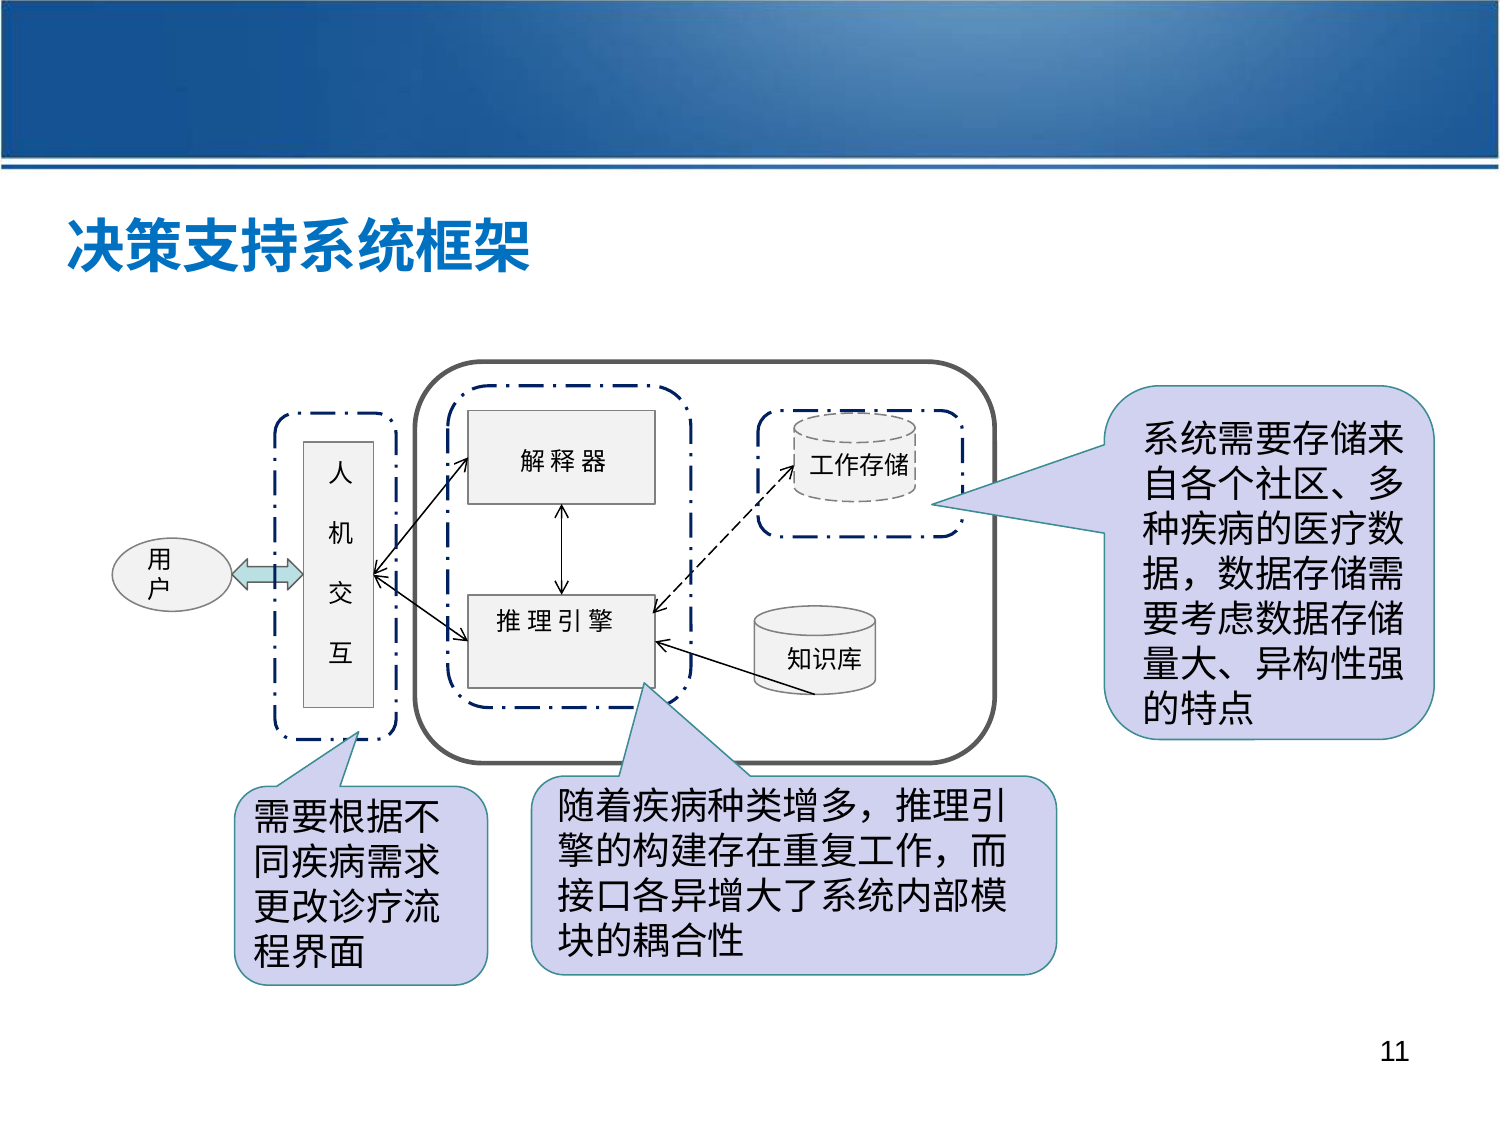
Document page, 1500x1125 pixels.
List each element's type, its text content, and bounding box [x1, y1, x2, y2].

text_box 系统需要存储来自各个社区、多种疾病的医疗数据，数据存储需要考虑数据存储量大、异构性强的特点 [1127, 407, 1435, 738]
text_box 知识库 [772, 636, 883, 681]
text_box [652, 464, 795, 614]
text_box 需要根据不同疾病需求更改诊疗流程界面 [239, 785, 468, 981]
text_box 用户 [133, 536, 211, 612]
text_box 决策支持系统框架 [50, 201, 548, 287]
text_box [414, 361, 995, 493]
text_box [547, 970, 1041, 975]
text_box [231, 558, 274, 590]
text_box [373, 574, 469, 642]
text_box 随着疾病种类增多，推理引擎的构建存在重复工作，而接口各异增大了系统内部模块的耦合性 [542, 774, 1057, 970]
text_box [754, 676, 811, 695]
text_box [757, 410, 963, 537]
text_box [251, 789, 488, 986]
text_box [234, 802, 239, 969]
text_box [780, 681, 875, 695]
slide_number 11 [1074, 1024, 1426, 1103]
text_box [619, 682, 748, 774]
text_box [274, 413, 397, 740]
picture [0, 0, 1500, 1125]
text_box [373, 457, 469, 574]
text_box [447, 385, 691, 708]
text_box [754, 605, 876, 679]
text_box [669, 510, 995, 764]
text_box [654, 641, 755, 651]
text_box [931, 385, 1423, 729]
text_box [414, 650, 637, 764]
text_box [211, 546, 232, 603]
text_box [278, 731, 359, 785]
text_box [531, 785, 542, 966]
text_box [112, 546, 133, 603]
